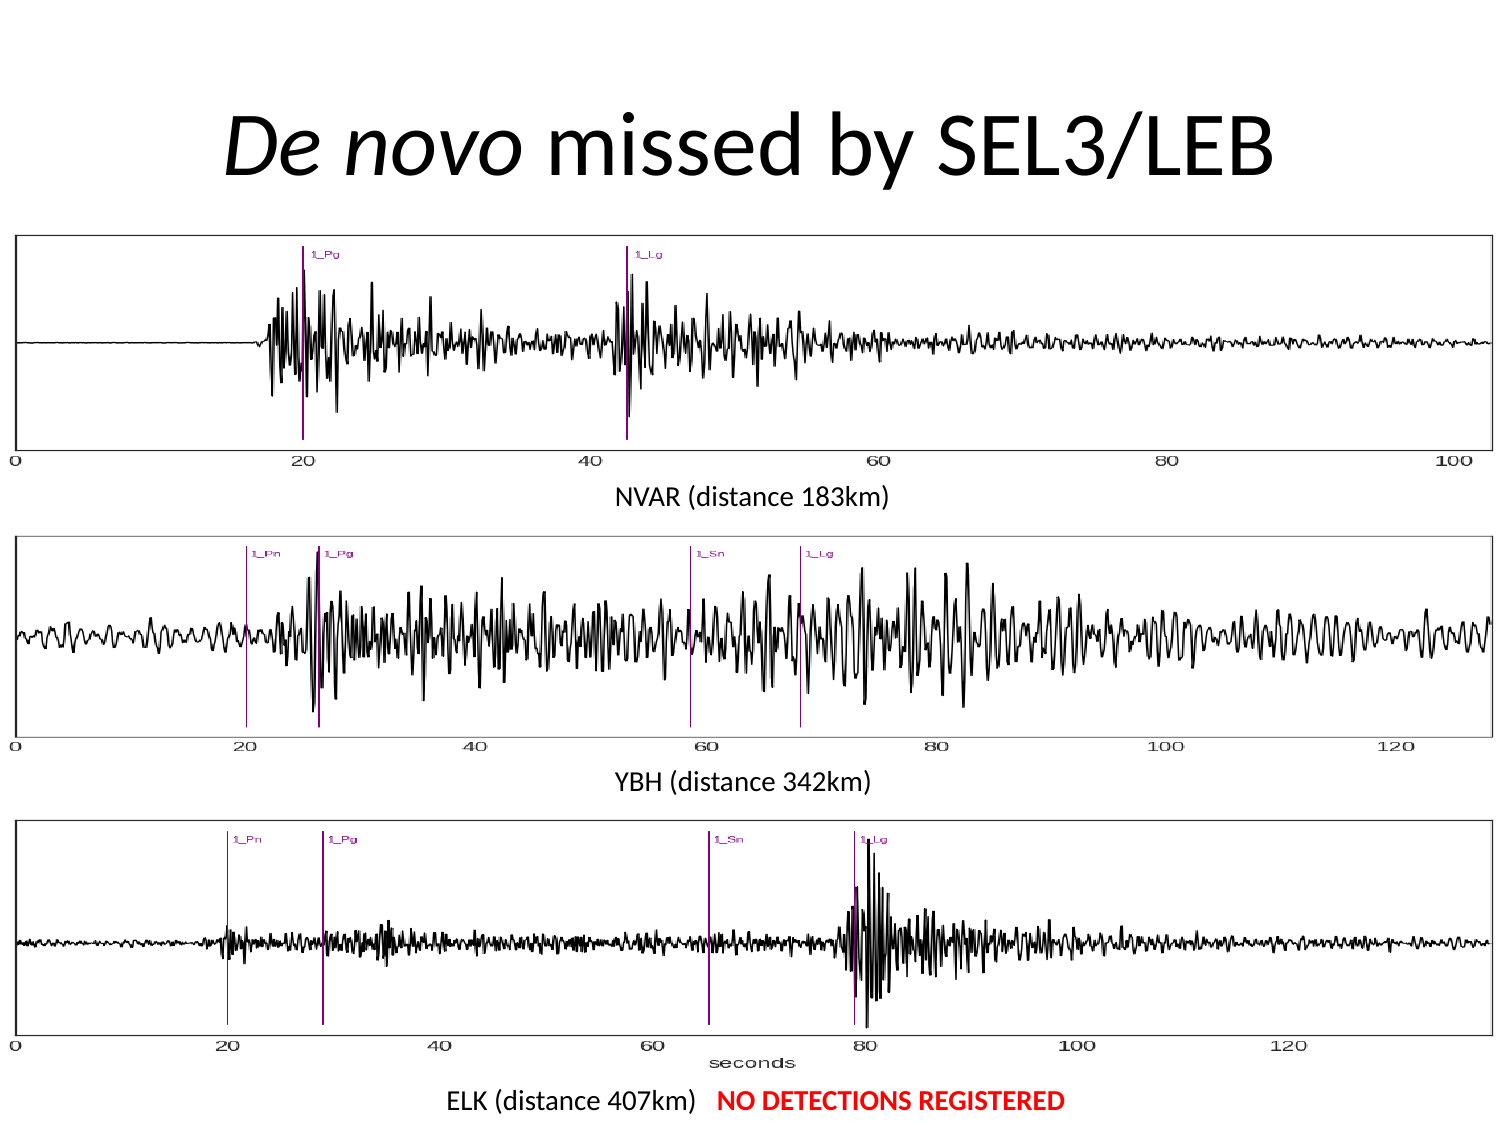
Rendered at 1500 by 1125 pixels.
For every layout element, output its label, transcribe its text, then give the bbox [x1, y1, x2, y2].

title De novo missed by SEL3/LEB [75, 45, 1425, 229]
picture [0, 230, 1500, 490]
text_box ELK (distance 407km) NO DETECTIONS REGISTERED [431, 1083, 1235, 1125]
picture [0, 815, 1500, 1075]
picture [0, 531, 1500, 774]
text_box YBH (distance 342km) [599, 782, 958, 814]
text_box NVAR (distance 183km) [599, 498, 958, 529]
